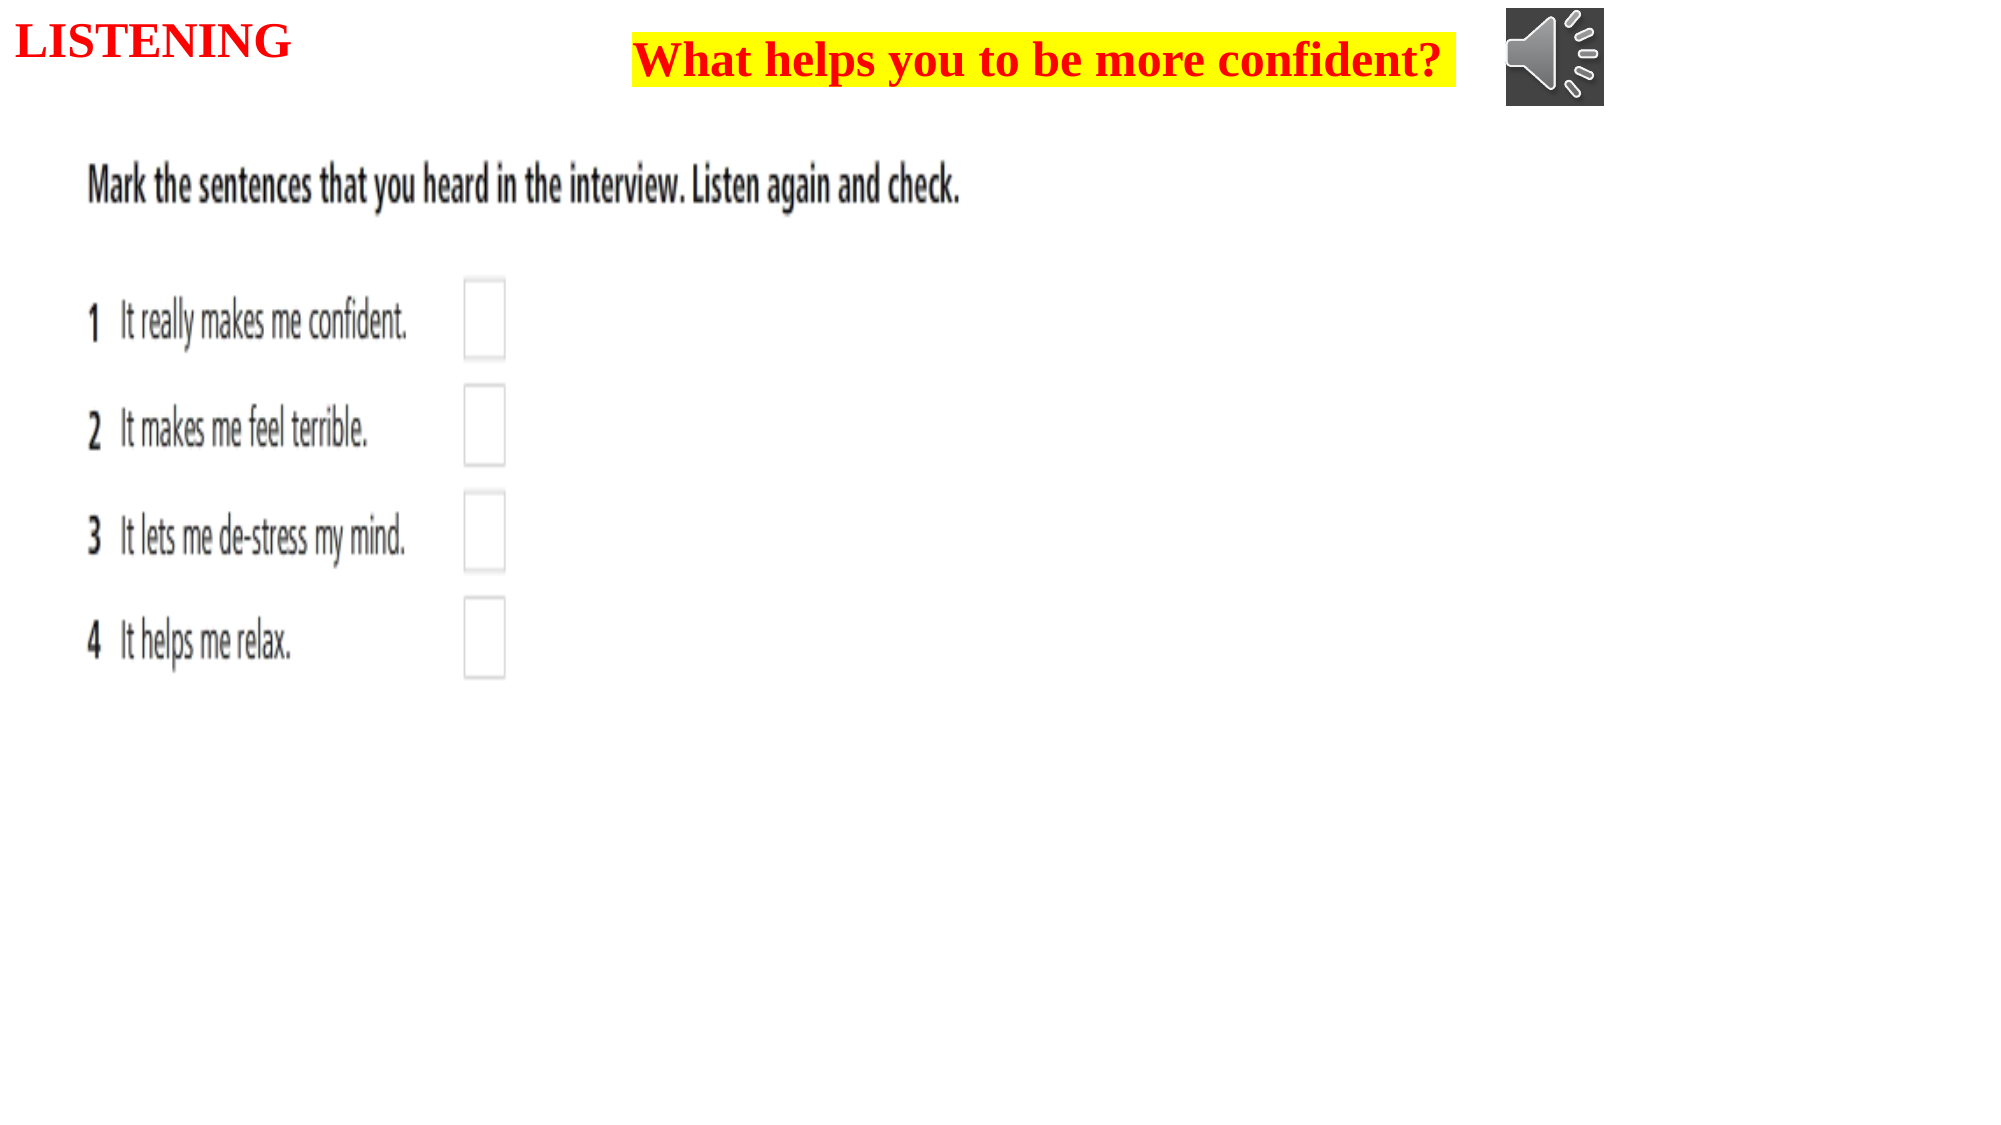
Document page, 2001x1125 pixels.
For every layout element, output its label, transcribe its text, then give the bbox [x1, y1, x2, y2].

picture [1504, 6, 1605, 107]
picture [78, 148, 964, 691]
text_box What helps you to be more confident? [617, 18, 1504, 94]
text_box LISTENING [0, 0, 508, 75]
